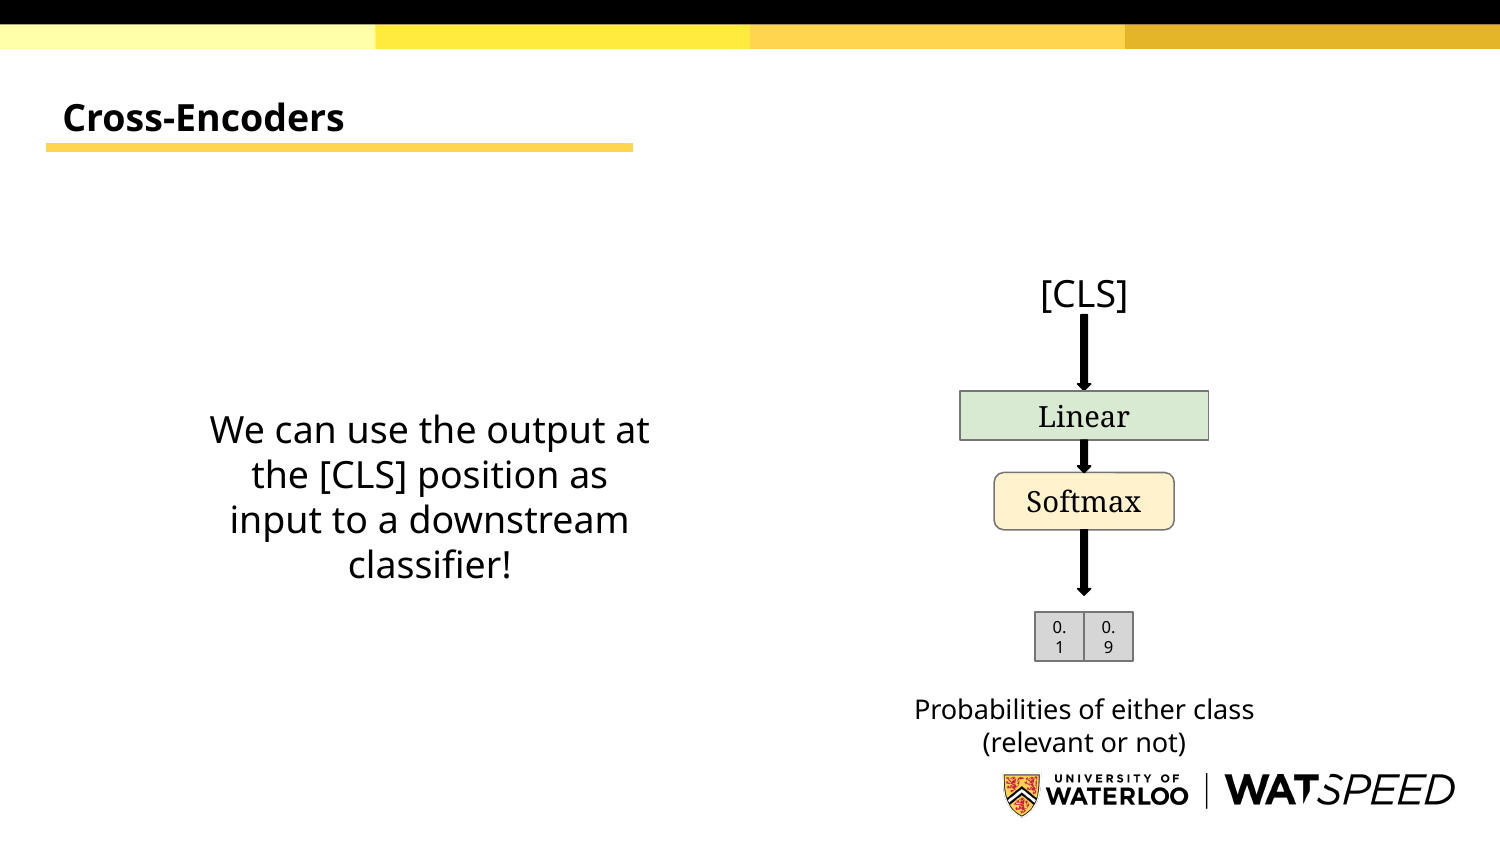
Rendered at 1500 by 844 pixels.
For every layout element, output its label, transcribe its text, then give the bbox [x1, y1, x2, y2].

text_box [CLS] [848, 254, 1320, 330]
text_box Linear [959, 390, 1209, 440]
text_box [1077, 529, 1091, 596]
text_box 0.1 [1035, 611, 1084, 662]
picture [976, 738, 1484, 844]
text_box 0.9 [1084, 611, 1134, 662]
text_box [1077, 314, 1091, 390]
text_box Softmax [994, 472, 1175, 530]
title Cross-Encoders [51, 72, 1449, 167]
text_box [1077, 440, 1091, 473]
text_box Probabilities of either class (relevant or not) [848, 677, 1320, 773]
text_box We can use the output at the [CLS] position as input to a downstream classifier! [194, 390, 666, 601]
